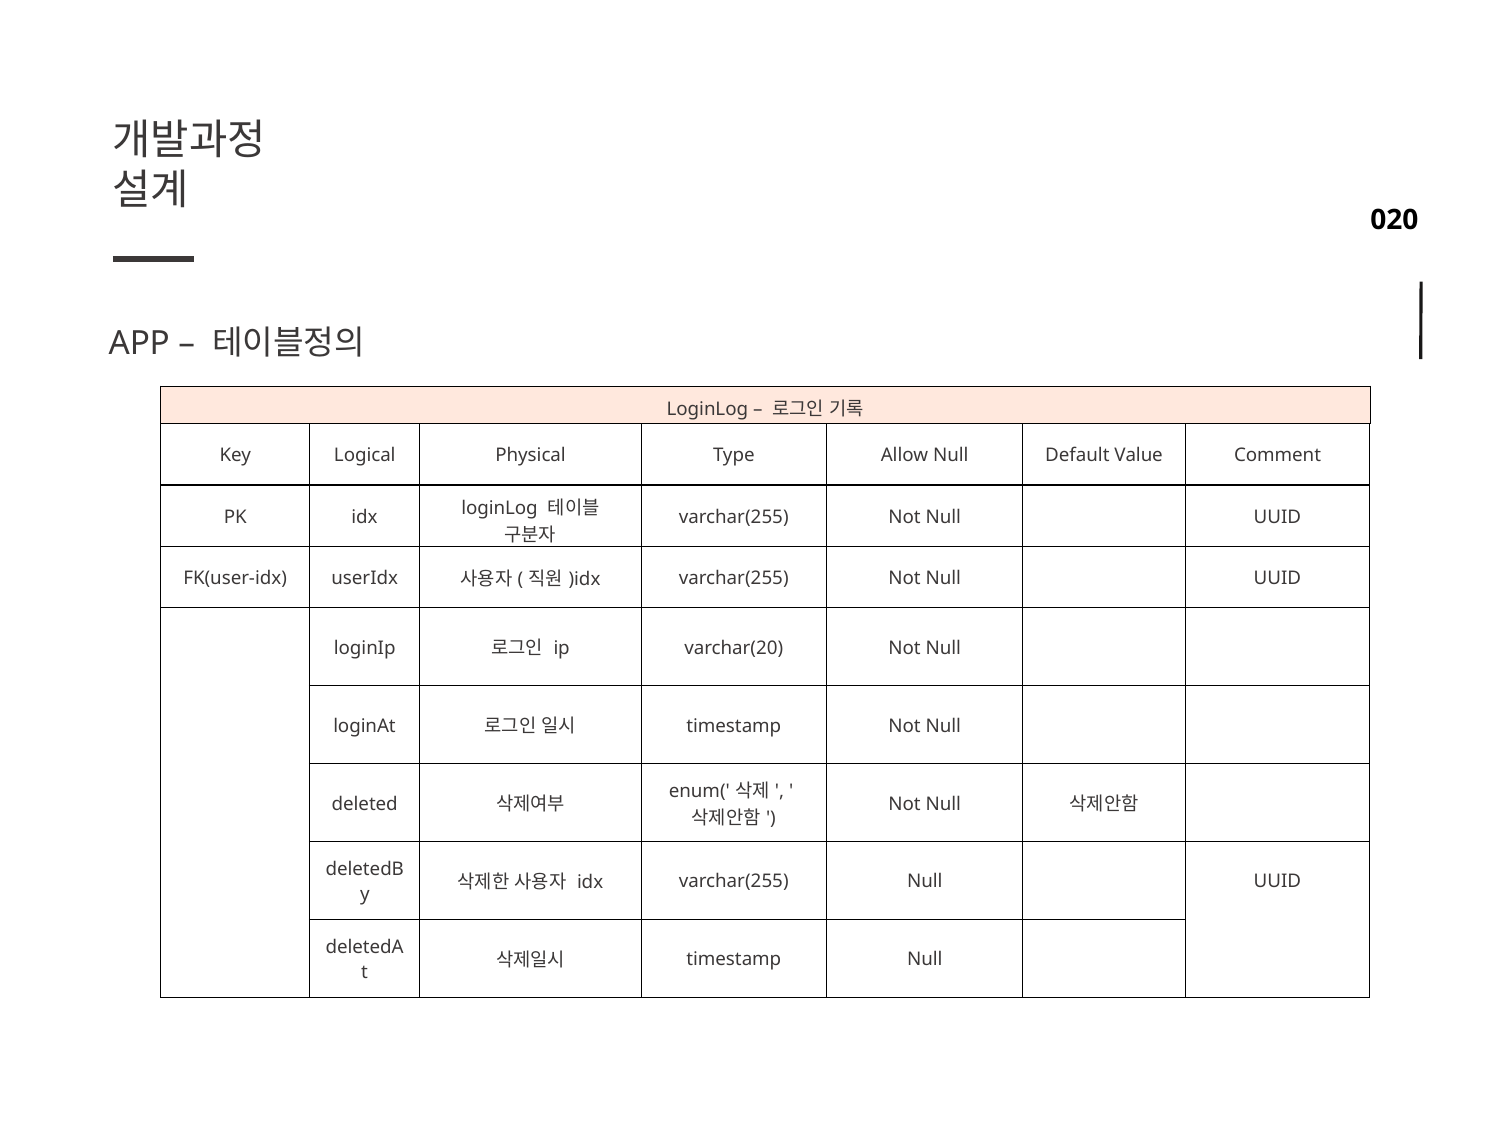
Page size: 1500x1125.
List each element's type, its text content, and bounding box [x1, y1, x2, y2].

table_cell Not Null [827, 608, 1022, 685]
table_cell enum('삭제', '삭제안함') [642, 764, 826, 841]
table_cell PK [161, 486, 309, 546]
table_cell UUID [1186, 547, 1369, 607]
table_cell 사용자(직원)idx [420, 547, 641, 607]
table_cell deletedBy [310, 842, 419, 919]
table_cell Type [642, 424, 826, 484]
table_header LoginLog – 로그인 기록 [161, 387, 1370, 423]
table_cell 삭제한 사용자 idx [420, 842, 641, 919]
table_cell Key [161, 424, 309, 484]
table_cell [1023, 920, 1185, 997]
table_cell varchar(255) [642, 486, 826, 546]
table_cell [1186, 764, 1369, 841]
table_cell Not Null [827, 764, 1022, 841]
table_cell 삭제여부 [420, 764, 641, 841]
table_cell Null [827, 842, 1022, 919]
table_cell deletedAt [310, 920, 419, 997]
table_cell idx [310, 486, 419, 546]
table_cell 로그인 일시 [420, 686, 641, 763]
table_cell varchar(255) [642, 842, 826, 919]
table_cell loginLog 테이블 구분자 [420, 486, 641, 546]
text_box APP – 테이블정의 [93, 313, 380, 369]
table_cell Allow Null [827, 424, 1022, 484]
table_cell Not Null [827, 686, 1022, 763]
table_cell Physical [420, 424, 641, 484]
table_cell Logical [310, 424, 419, 484]
table_cell 삭제일시 [420, 920, 641, 997]
table_cell Default Value [1023, 424, 1185, 484]
table_cell varchar(20) [642, 608, 826, 685]
table_cell userIdx [310, 547, 419, 607]
table_cell 삭제안함 [1023, 764, 1185, 841]
table_cell varchar(255) [642, 547, 826, 607]
table_cell [1186, 686, 1369, 763]
table_cell [1023, 547, 1185, 607]
table_cell UUID [1186, 486, 1369, 546]
table_cell Comment [1186, 424, 1369, 484]
table_cell [1023, 842, 1185, 919]
table_cell [1186, 608, 1369, 685]
table_cell loginIp [310, 608, 419, 685]
table_cell timestamp [642, 686, 826, 763]
table_cell UUID [1186, 842, 1369, 920]
table_cell [161, 608, 309, 997]
table_cell Not Null [827, 486, 1022, 546]
table_cell [1023, 686, 1185, 763]
table_cell FK(user-idx) [161, 547, 309, 607]
table_cell loginAt [310, 686, 419, 763]
table_cell Not Null [827, 547, 1022, 607]
text_box 개발과정 설계 [97, 105, 282, 220]
table_cell Null [827, 920, 1022, 997]
table_cell [1186, 920, 1369, 997]
table_cell timestamp [642, 920, 826, 997]
table_cell [1023, 608, 1185, 685]
table_cell [1023, 486, 1185, 546]
table_cell deleted [310, 764, 419, 841]
table_cell 로그인 ip [420, 608, 641, 685]
